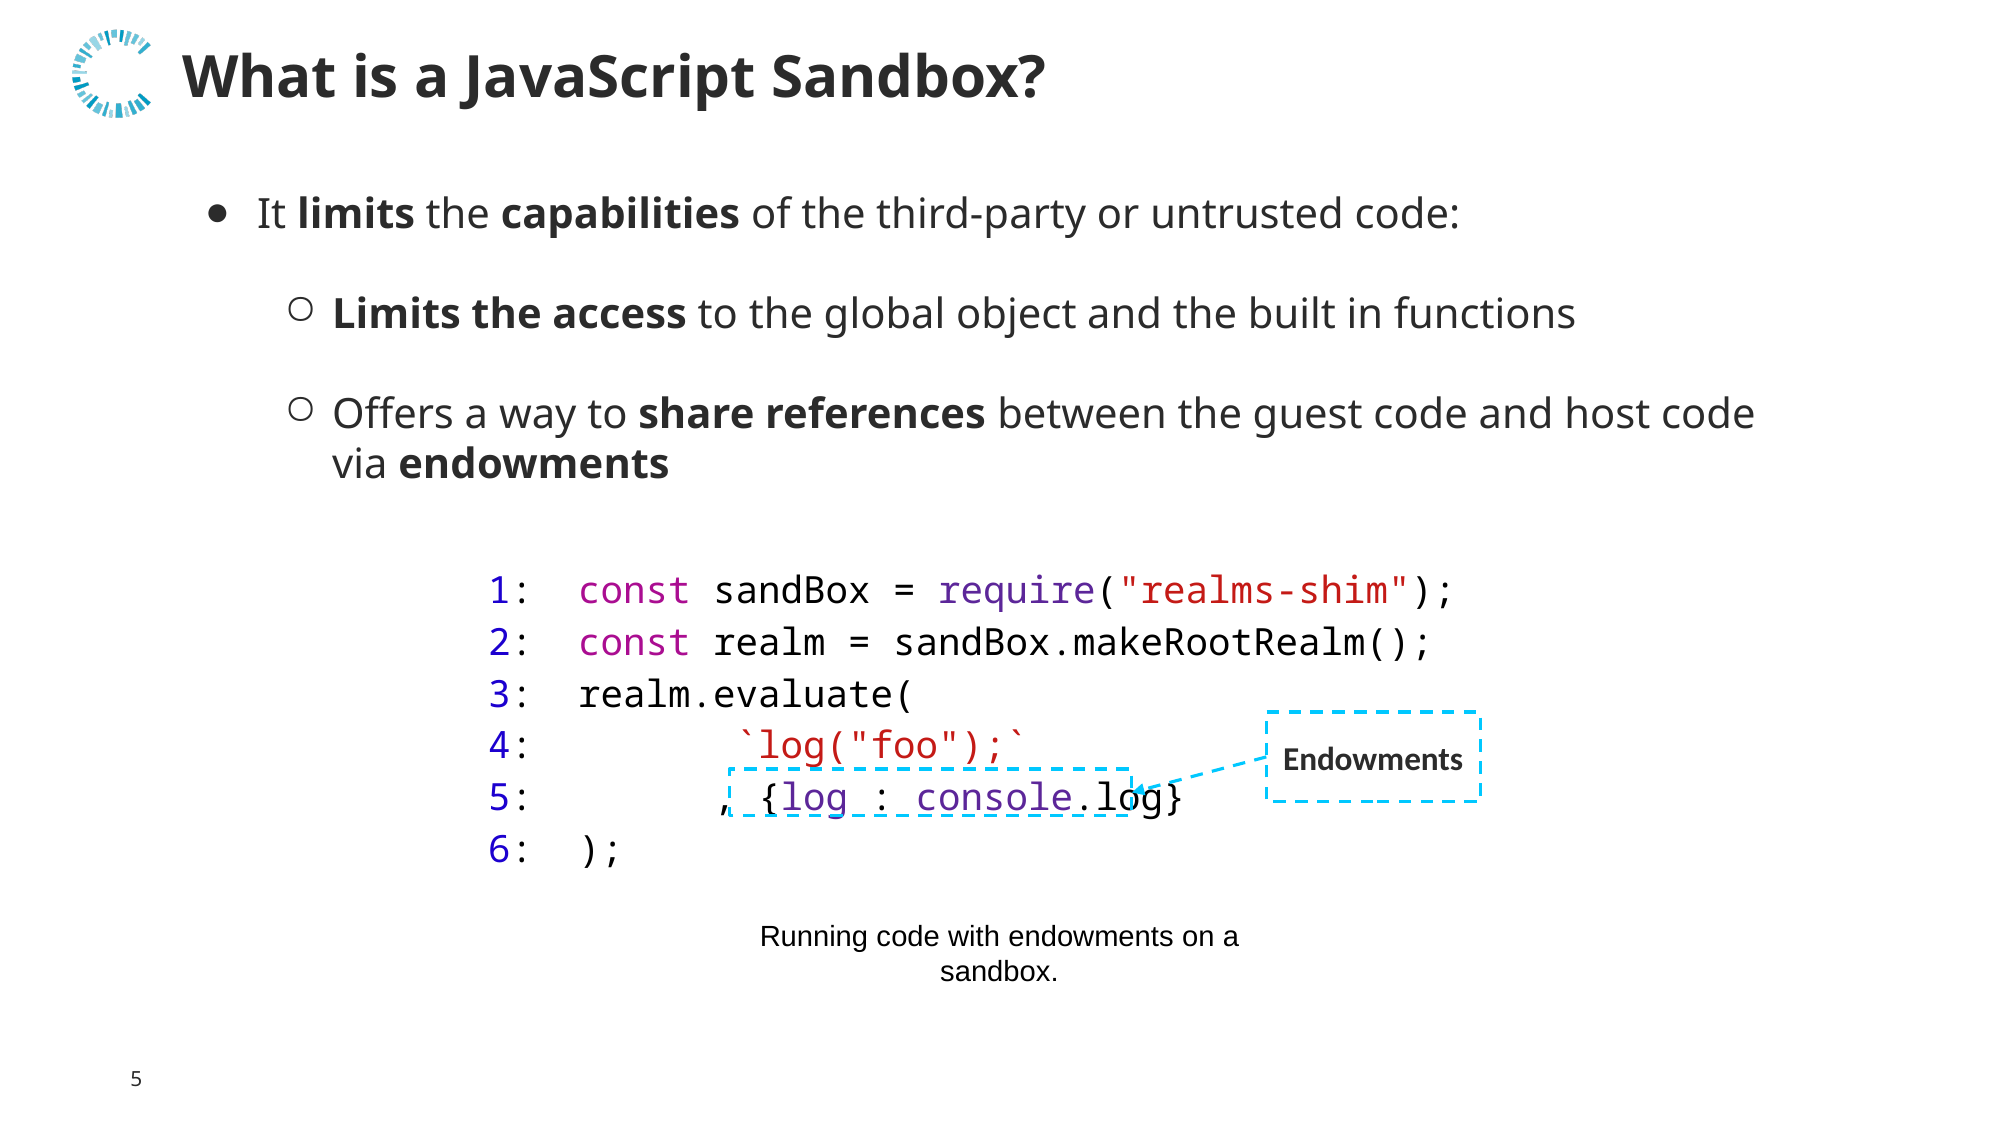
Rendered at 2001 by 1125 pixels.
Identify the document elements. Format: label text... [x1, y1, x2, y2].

text_box [729, 769, 1132, 816]
title What is a JavaScript Sandbox? [167, 29, 1833, 119]
text_box 1: const sandBox = require("realms-shim"); 2: const realm = sandBox.makeRootRealm(); 3: realm.evaluate( 4: `log("foo");` 5: , {log : console.log} 6: ); [473, 544, 1617, 930]
list It limits the capabilities of the third-party or untrusted code: Limits the access to the global object and the built in functions Offers a way to share references between the guest code and host code via endowments [167, 178, 1833, 947]
text_box Endowments [1266, 711, 1481, 802]
picture [72, 29, 167, 118]
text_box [1131, 756, 1267, 793]
slide_number 5 [52, 1052, 143, 1094]
text_box Running code with endowments on a sandbox. [691, 916, 1308, 989]
